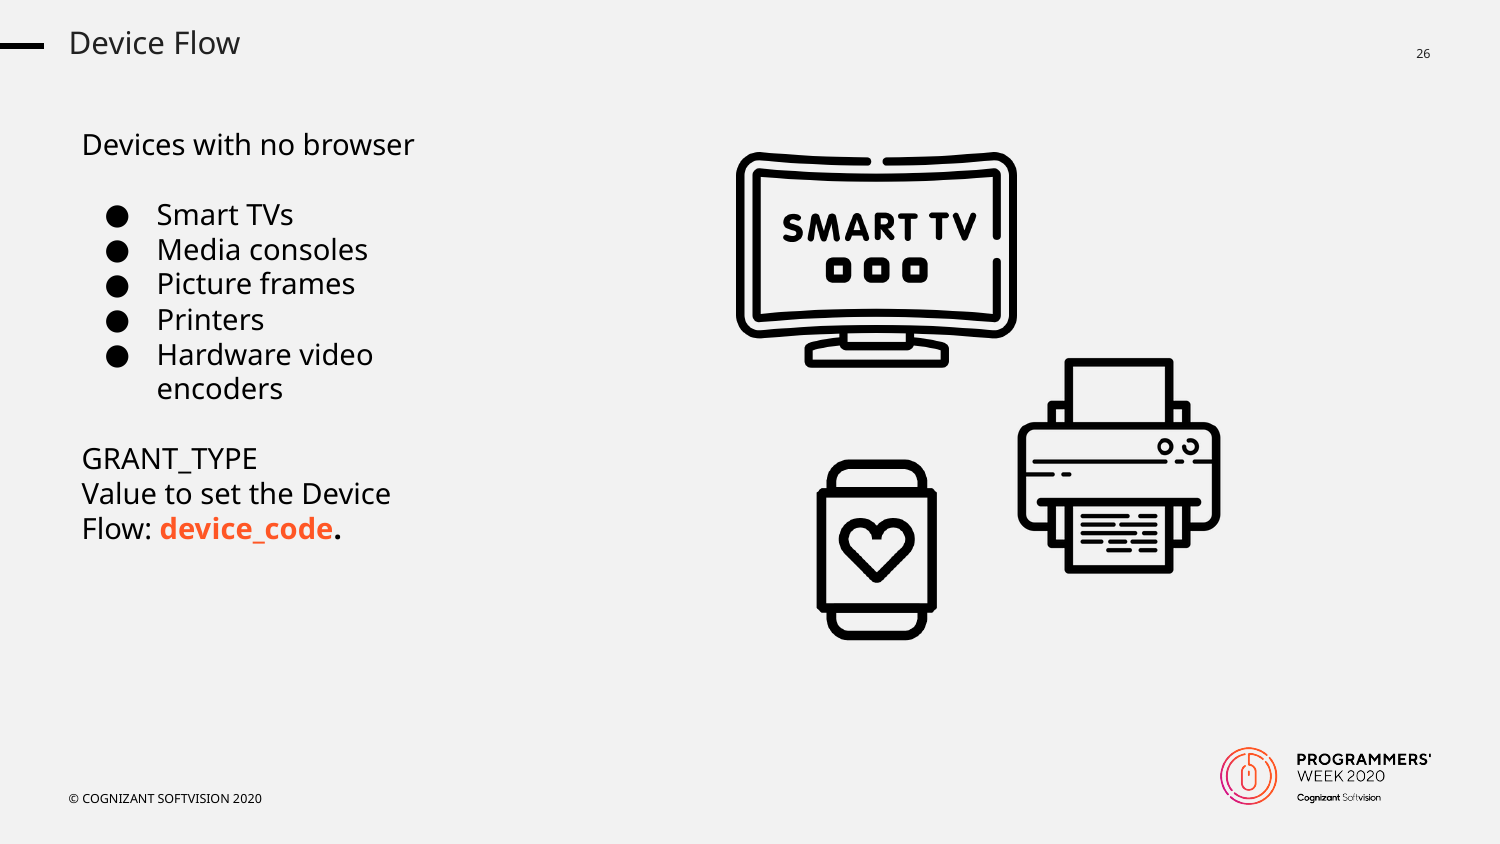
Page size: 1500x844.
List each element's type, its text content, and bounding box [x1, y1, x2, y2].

picture [736, 119, 1245, 666]
text_box Devices with no browser Smart TVs Media consoles Picture frames Printers Hardware video encoders GRANT_TYPE Value to set the Device Flow: device_code. [66, 110, 482, 680]
picture [1220, 747, 1431, 805]
text_box Device Flow [68, 27, 750, 65]
